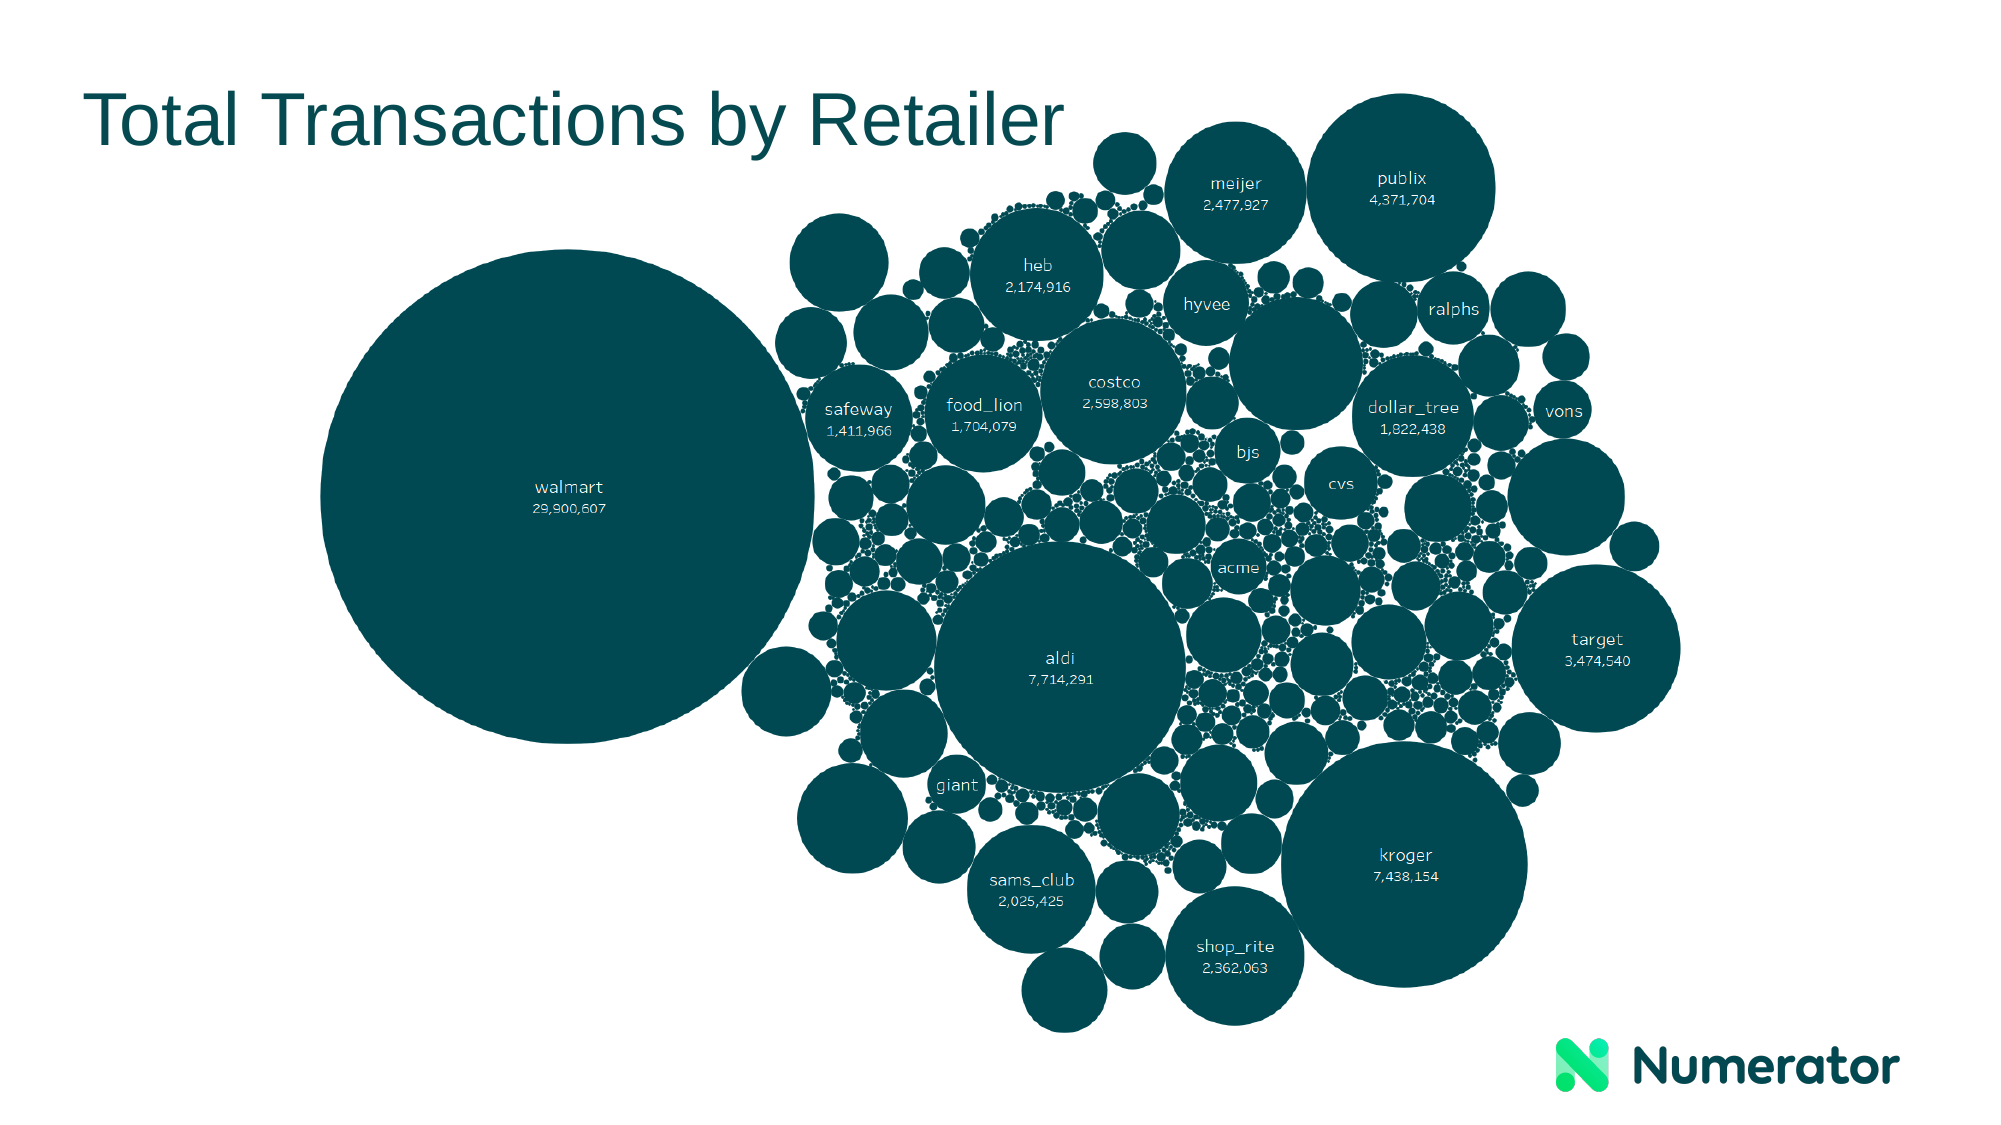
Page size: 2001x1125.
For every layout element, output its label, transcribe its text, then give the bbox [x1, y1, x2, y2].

picture [1556, 1038, 1900, 1092]
title Total Transactions by Retailer [82, 73, 1919, 277]
picture [287, 92, 1713, 1033]
